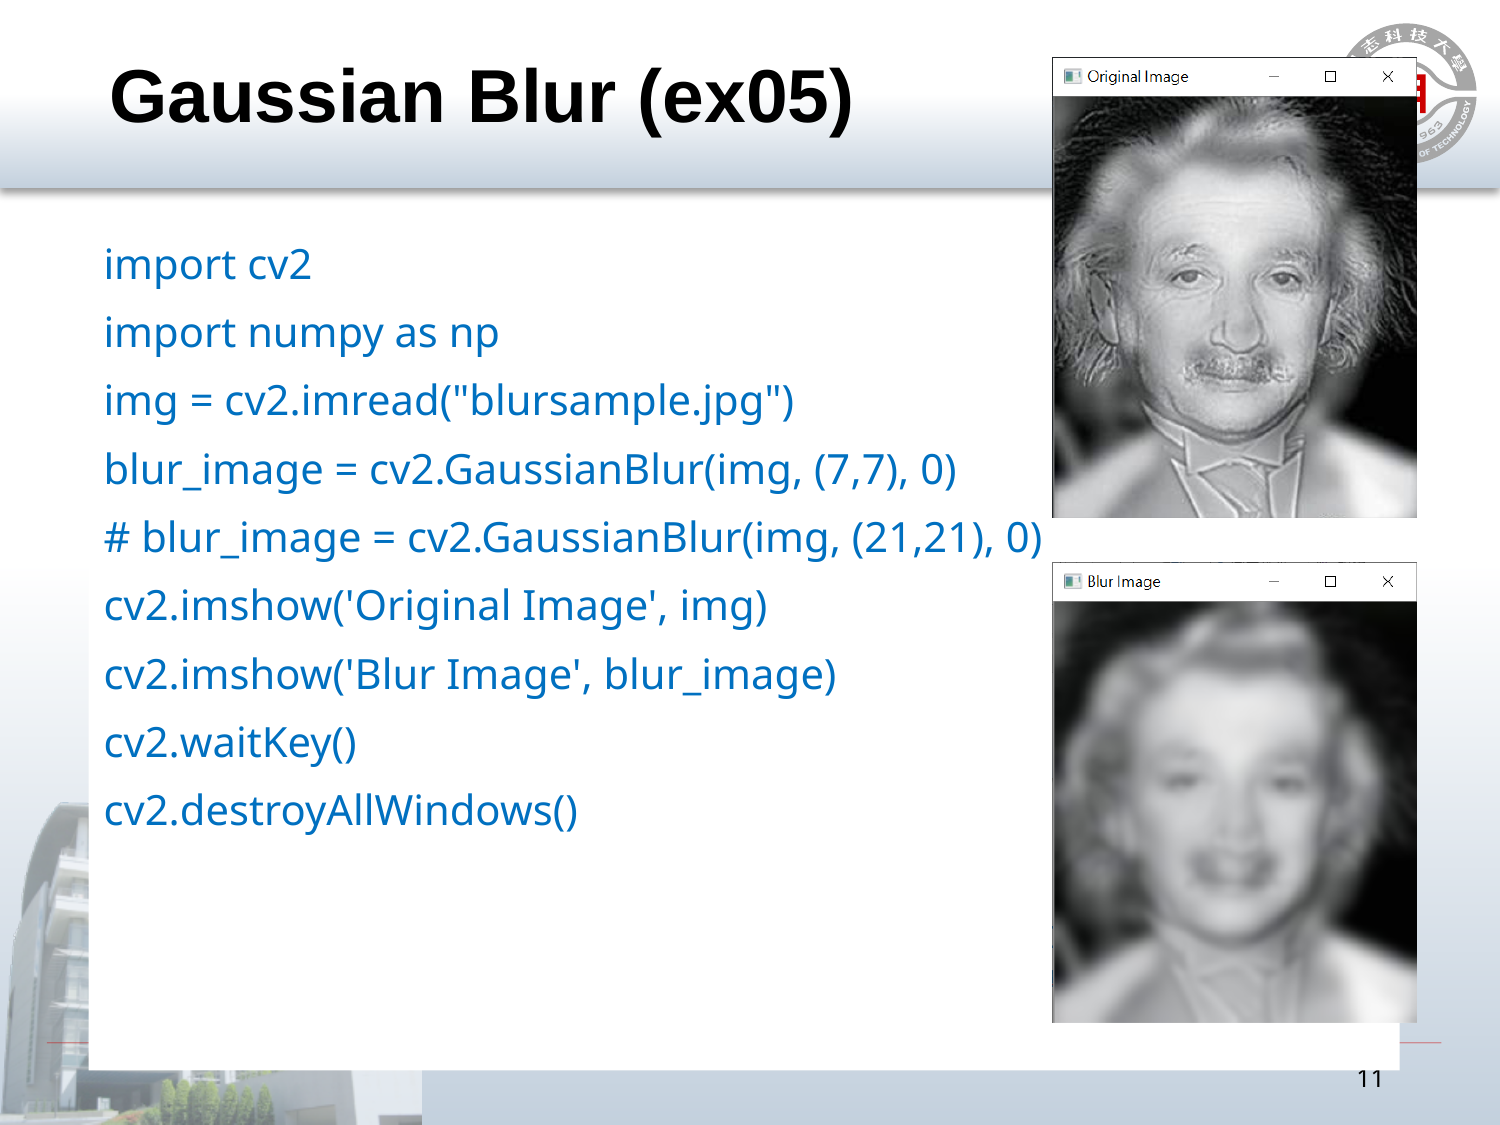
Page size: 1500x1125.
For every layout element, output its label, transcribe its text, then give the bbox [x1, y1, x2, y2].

title Gaussian Blur (ex05) [93, 23, 1325, 162]
picture [0, 802, 422, 1125]
list import cv2 import numpy as np img = cv2.imread("blursample.jpg") blur_image = cv2.GaussianBlur(img, (7,7), 0) # blur_image = cv2.GaussianBlur(img, (21,21), 0) cv2.imshow('Original Image', img) cv2.imshow('Blur Image', blur_image) cv2.waitKey() cv2.destroyAllWindows() [88, 219, 1400, 1071]
picture [1052, 57, 1417, 518]
slide_number 11 [1277, 1054, 1401, 1103]
picture [1052, 562, 1417, 1023]
